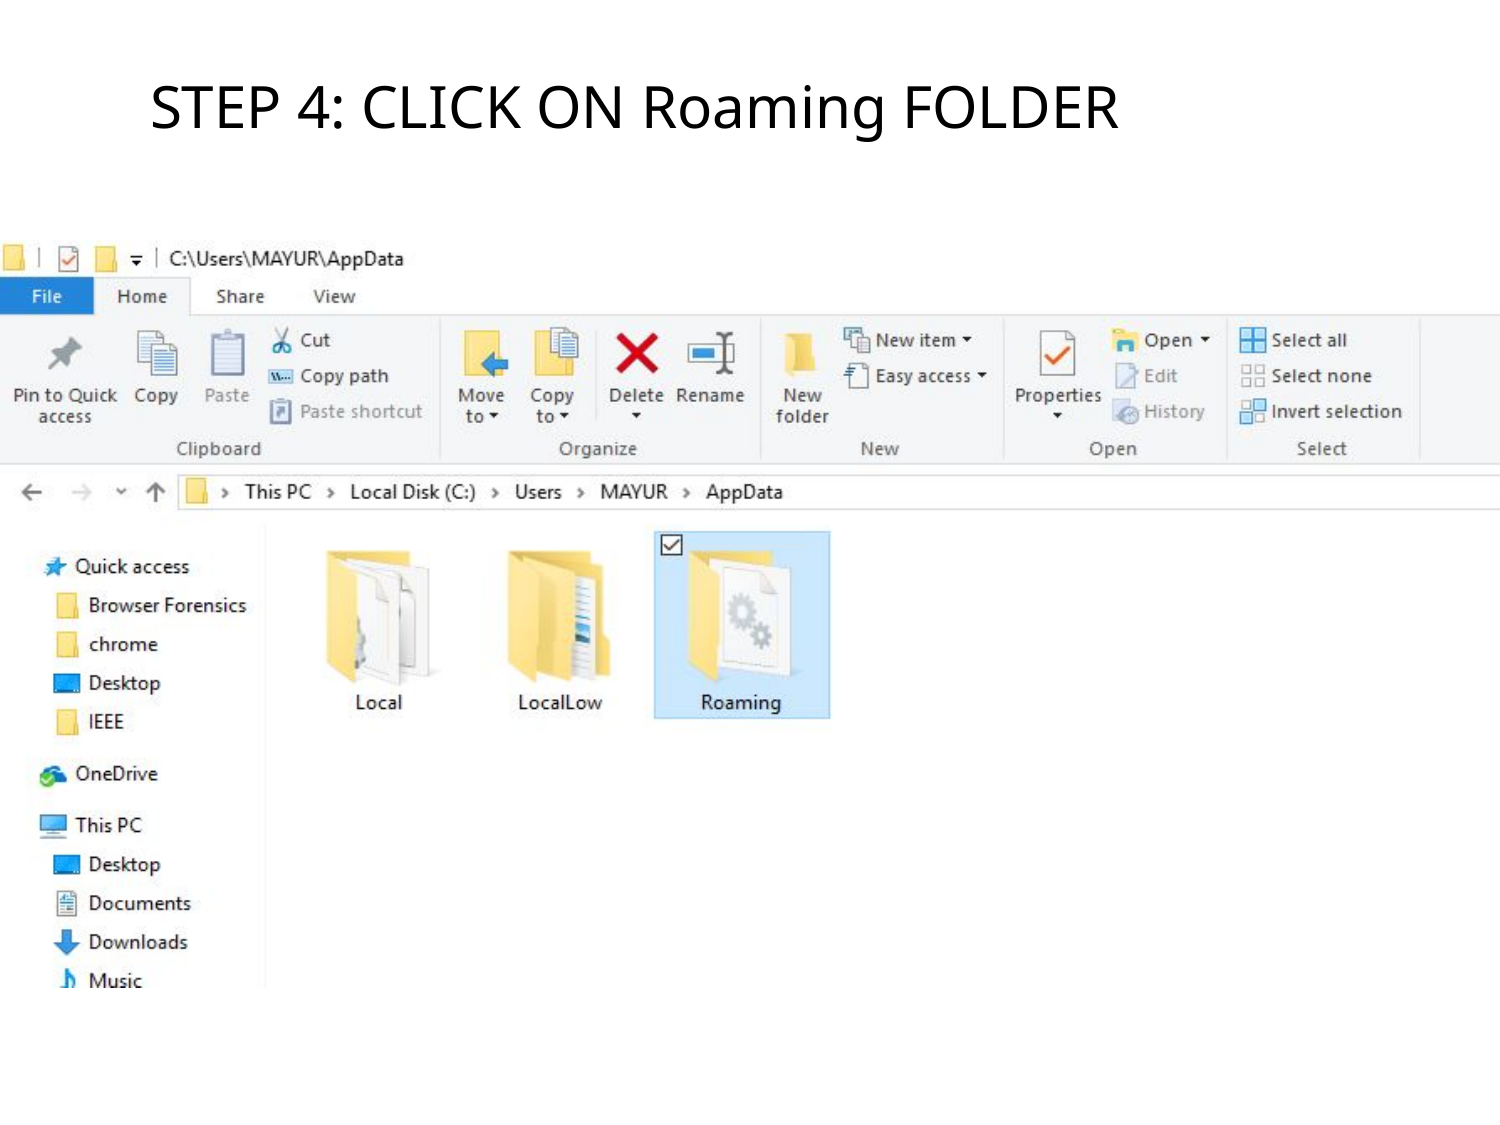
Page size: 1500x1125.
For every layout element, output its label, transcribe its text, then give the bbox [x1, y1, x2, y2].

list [0, 240, 1500, 988]
title Step 4: click on roaming folder [135, 60, 1369, 150]
